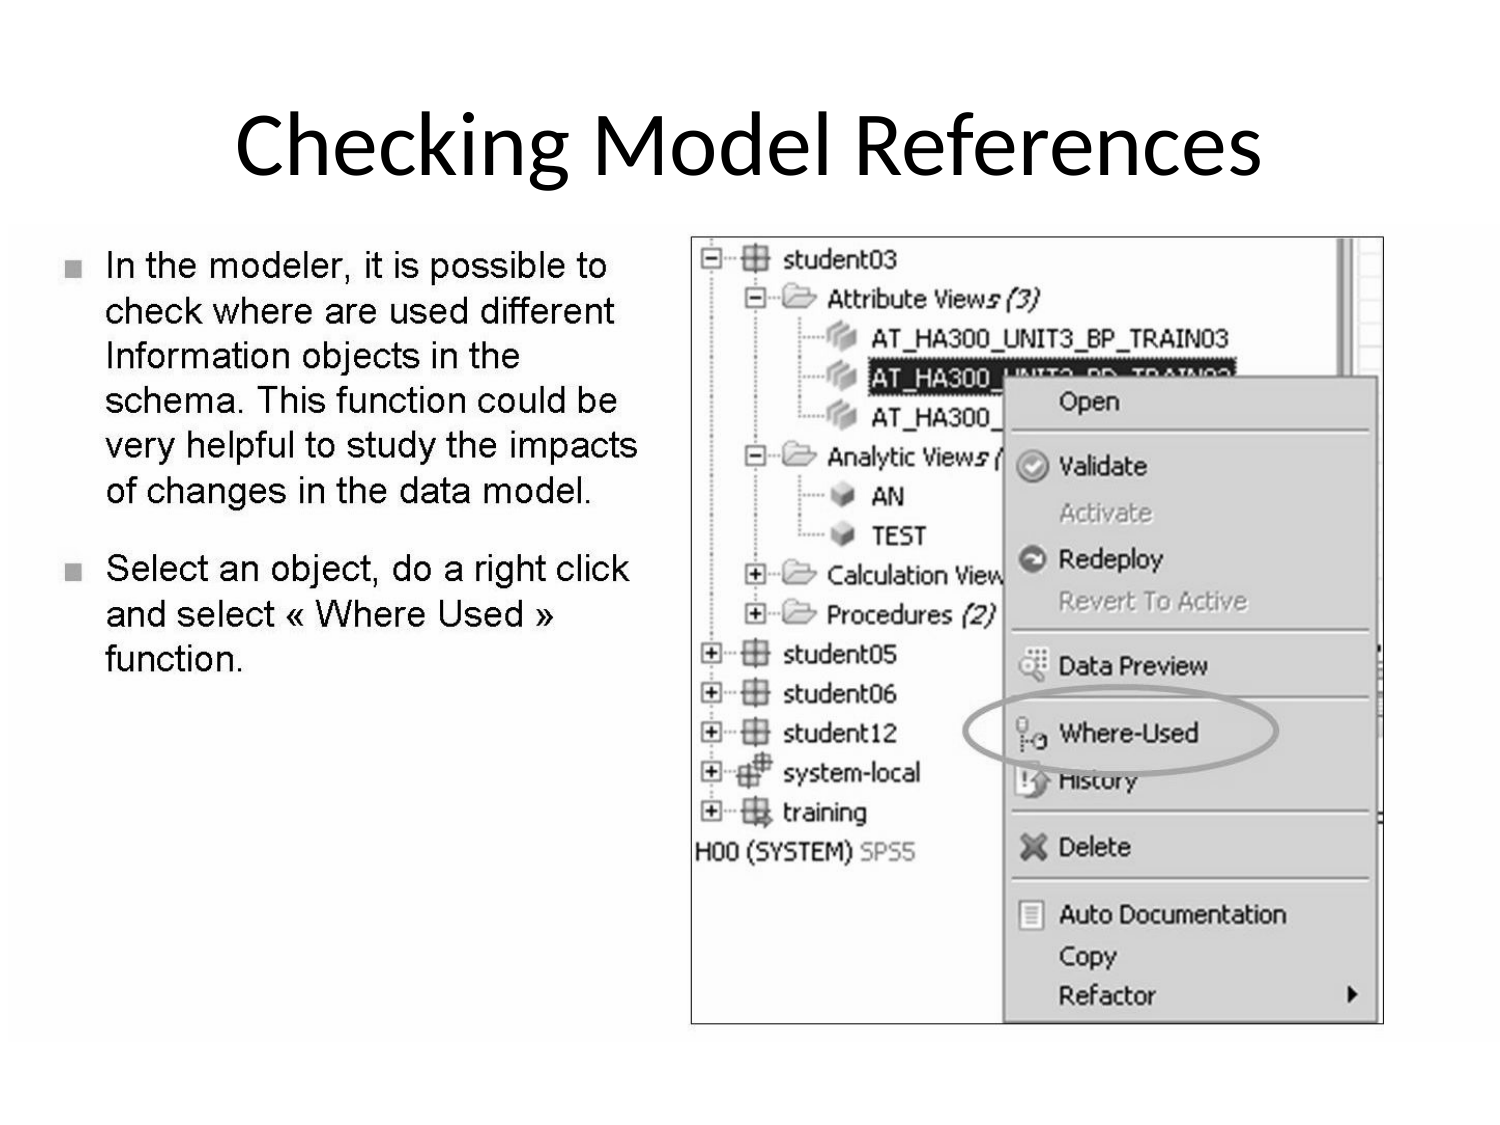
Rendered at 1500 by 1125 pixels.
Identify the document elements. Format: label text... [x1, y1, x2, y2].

title Checking Model References [75, 45, 1425, 223]
picture [7, 224, 1500, 1042]
